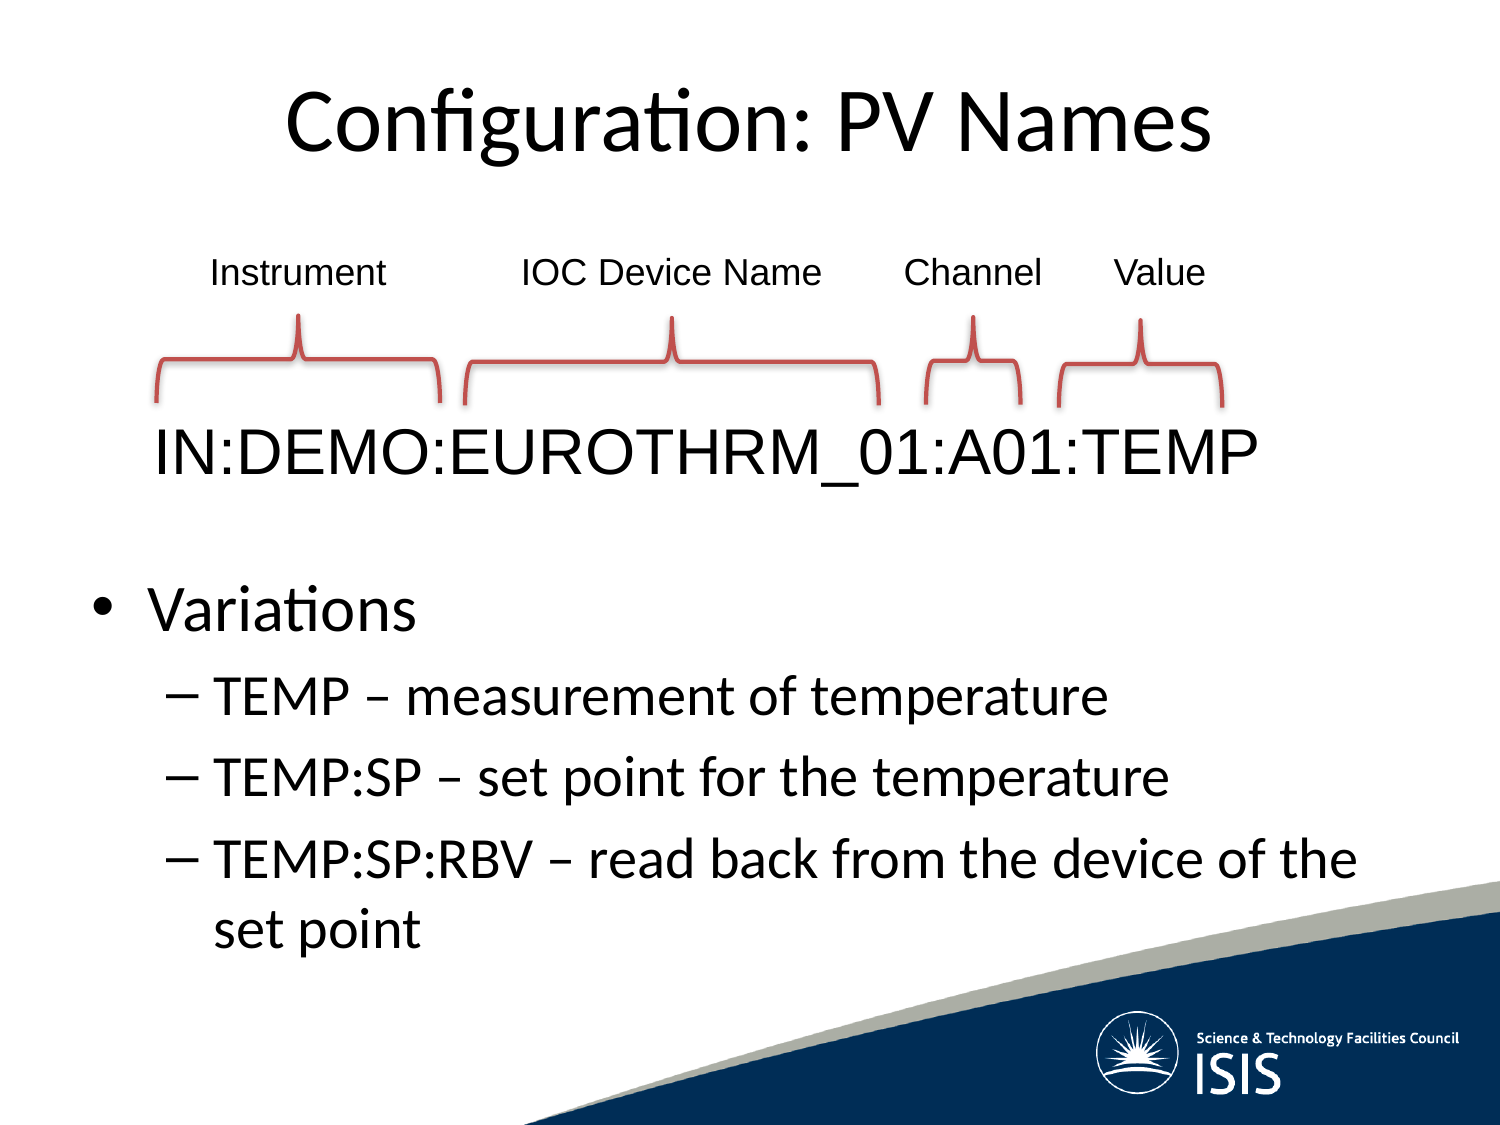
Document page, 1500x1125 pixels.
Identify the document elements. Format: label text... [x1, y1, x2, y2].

picture [0, 879, 1500, 1125]
list Variations TEMP – measurement of temperature TEMP:SP – set point for the temperature TEMP:SP:RBV – read back from the device of the set point [76, 184, 1427, 927]
text_box [187, 544, 1263, 605]
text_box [138, 240, 1309, 516]
title Configuration: PV Names [75, 45, 1425, 185]
